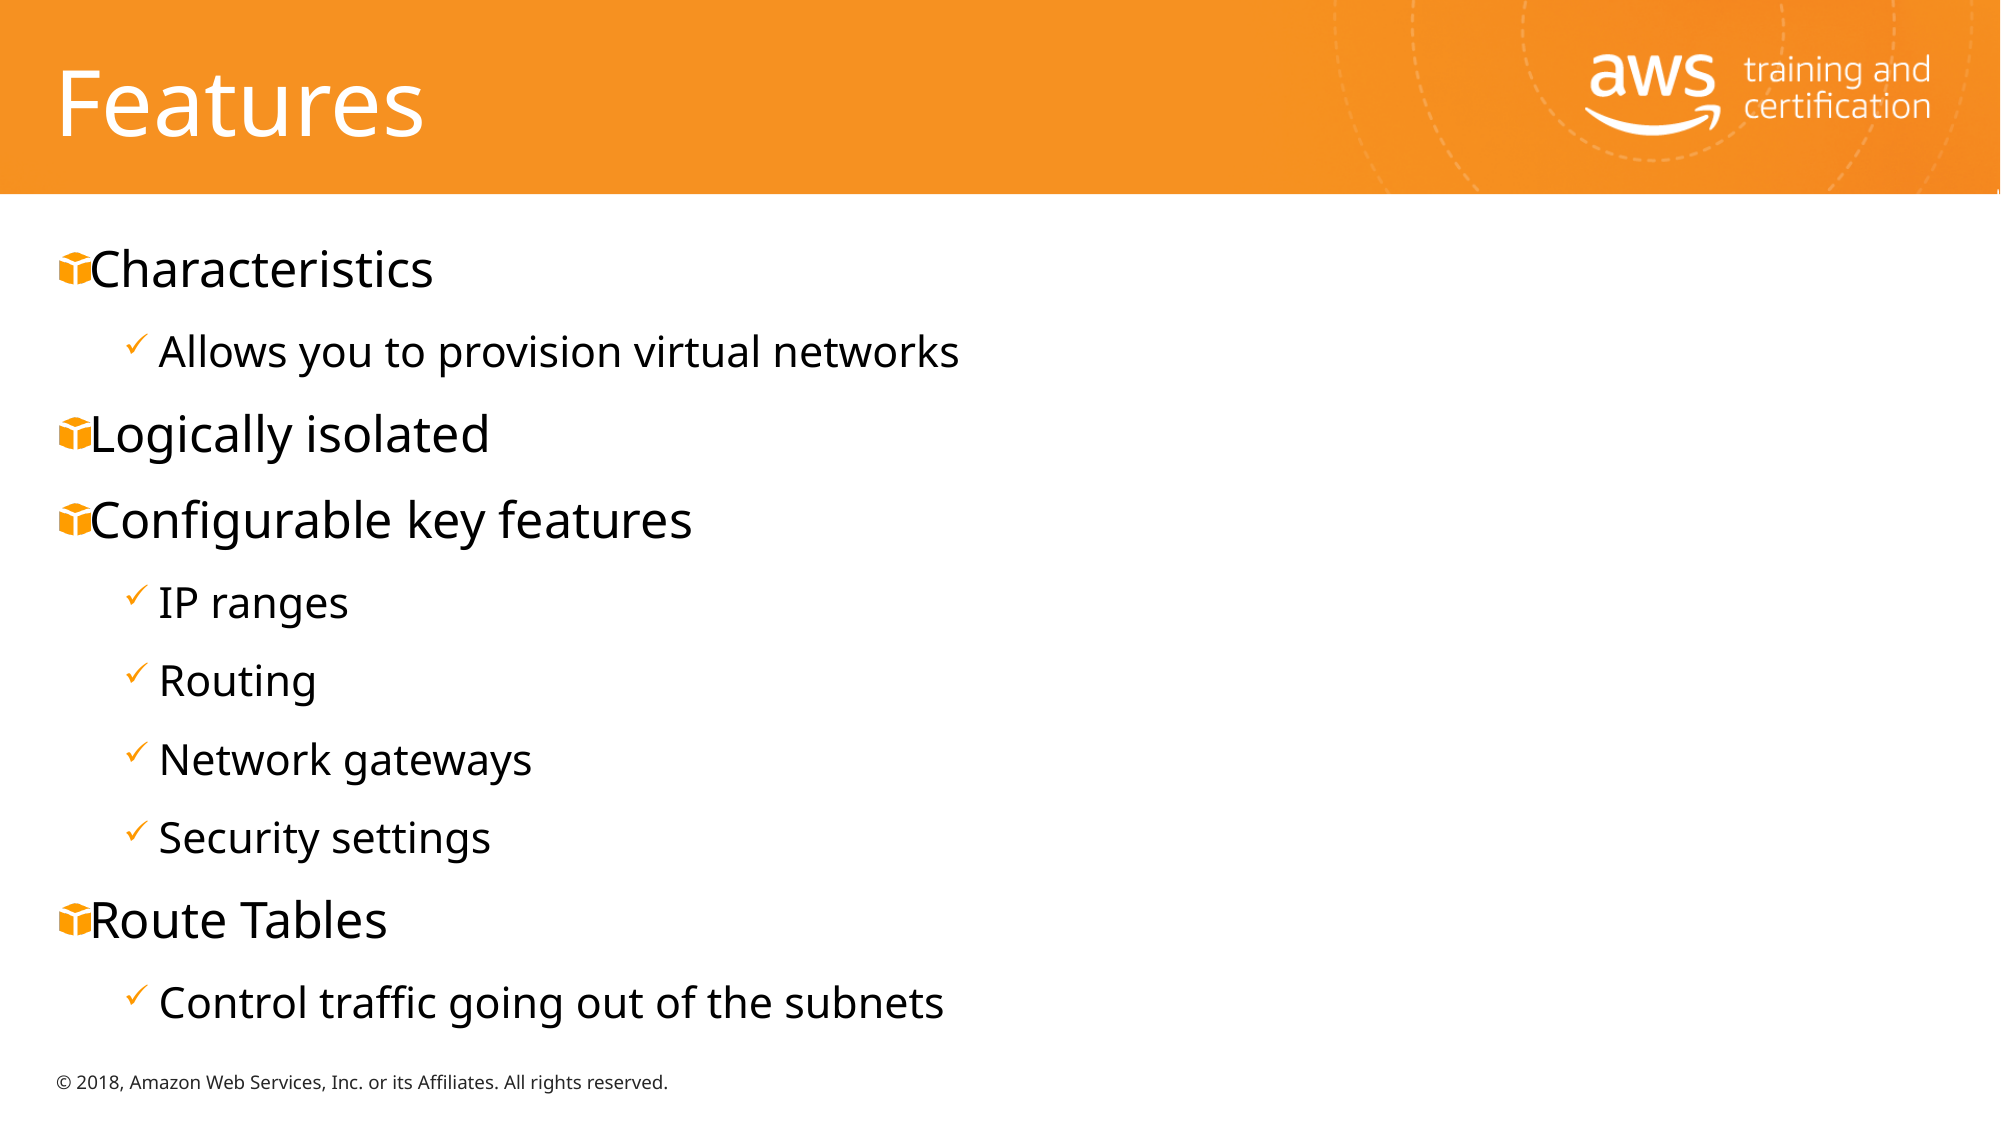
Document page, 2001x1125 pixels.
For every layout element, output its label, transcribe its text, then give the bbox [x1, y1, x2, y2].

list Characteristics Allows you to provision virtual networks Logically isolated Configurable key features IP ranges Routing Network gateways Security settings Route Tables Control traffic going out of the subnets [39, 236, 1765, 1043]
picture [0, 0, 1997, 1125]
text_box [39, 43, 1863, 172]
